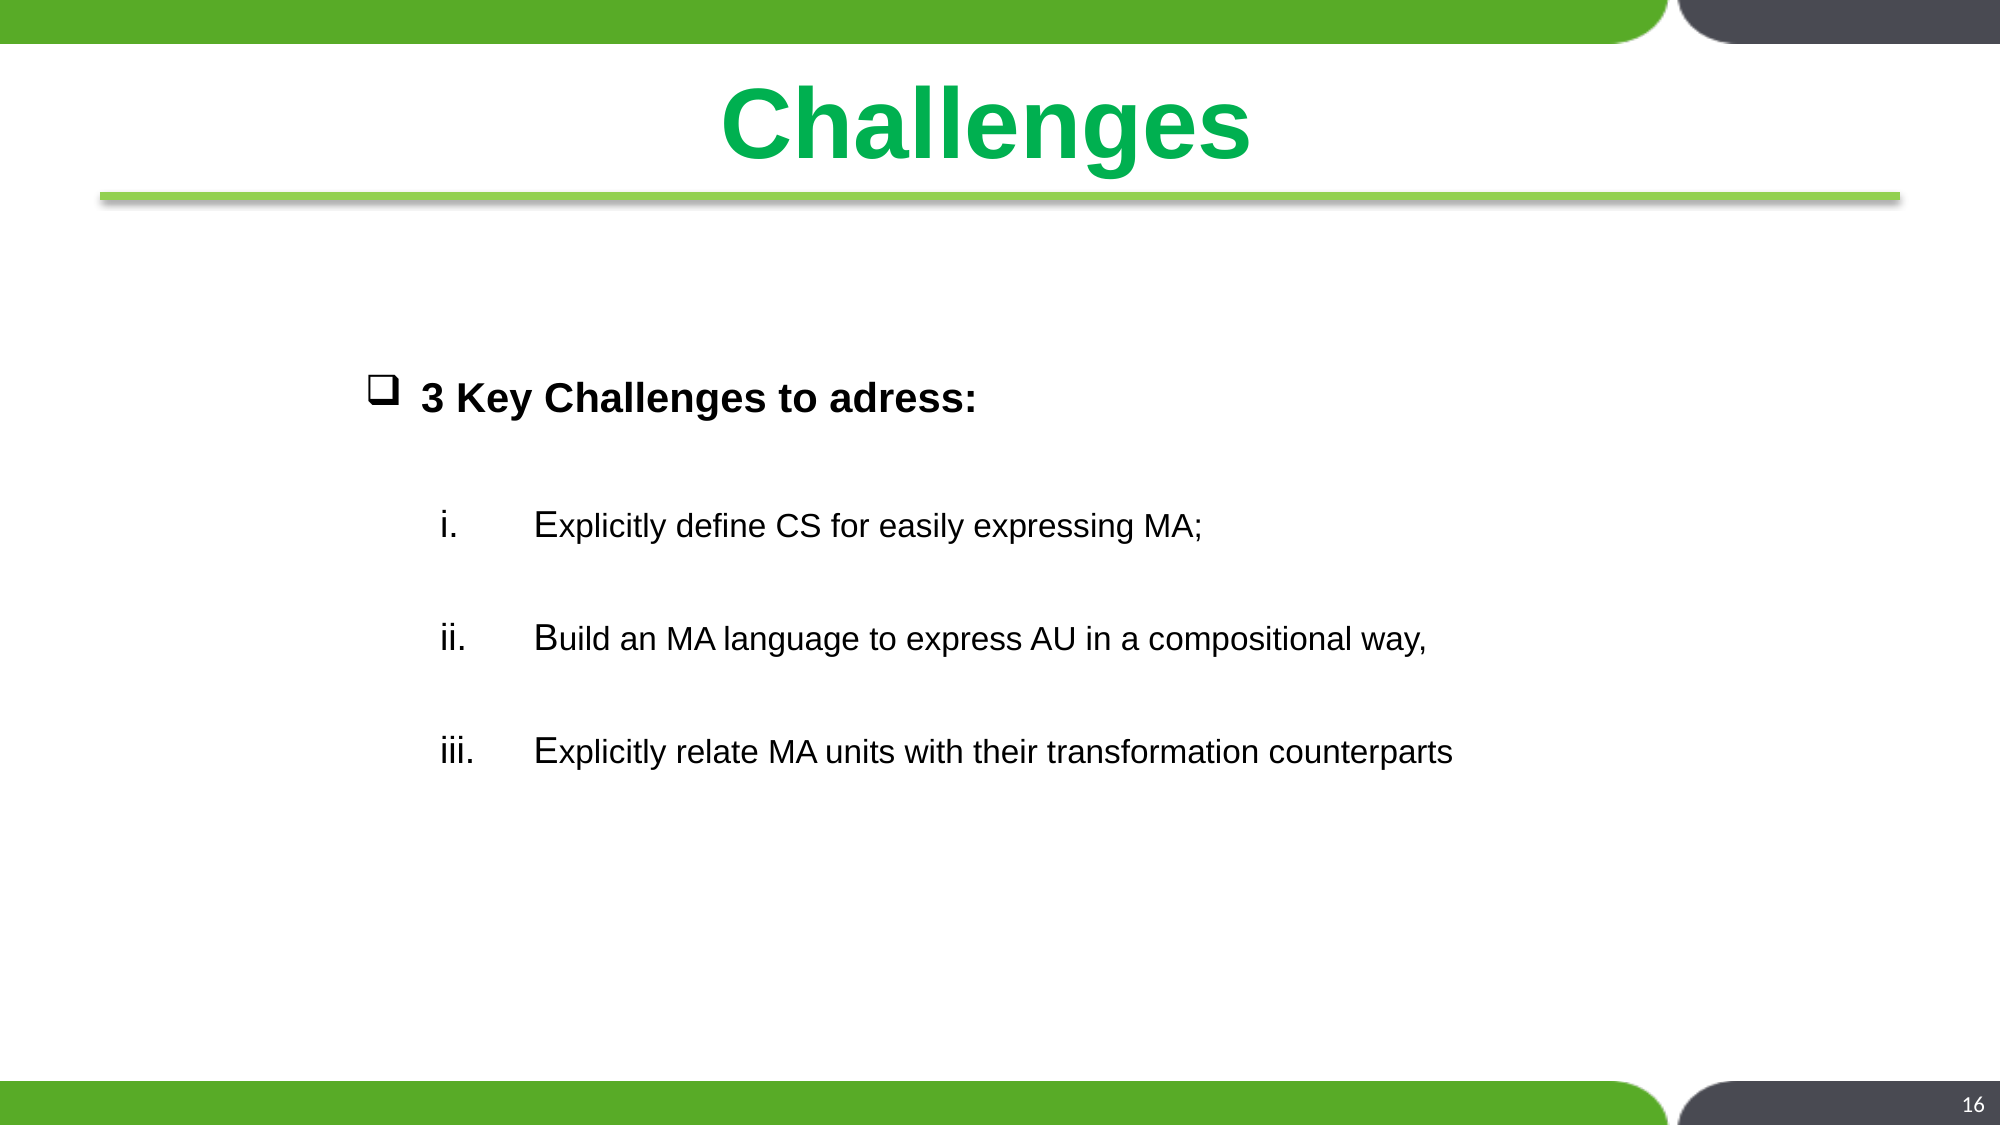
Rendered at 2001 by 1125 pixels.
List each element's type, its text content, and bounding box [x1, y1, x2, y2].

slide_number 16 [1690, 1081, 2000, 1125]
text_box 3 Key Challenges to adress: Explicitly define CS for easily expressing MA; Build an MA language to express AU in a compositional way, Explicitly relate MA units with their transformation counterparts [350, 243, 1615, 858]
title Challenges [257, 50, 1745, 181]
